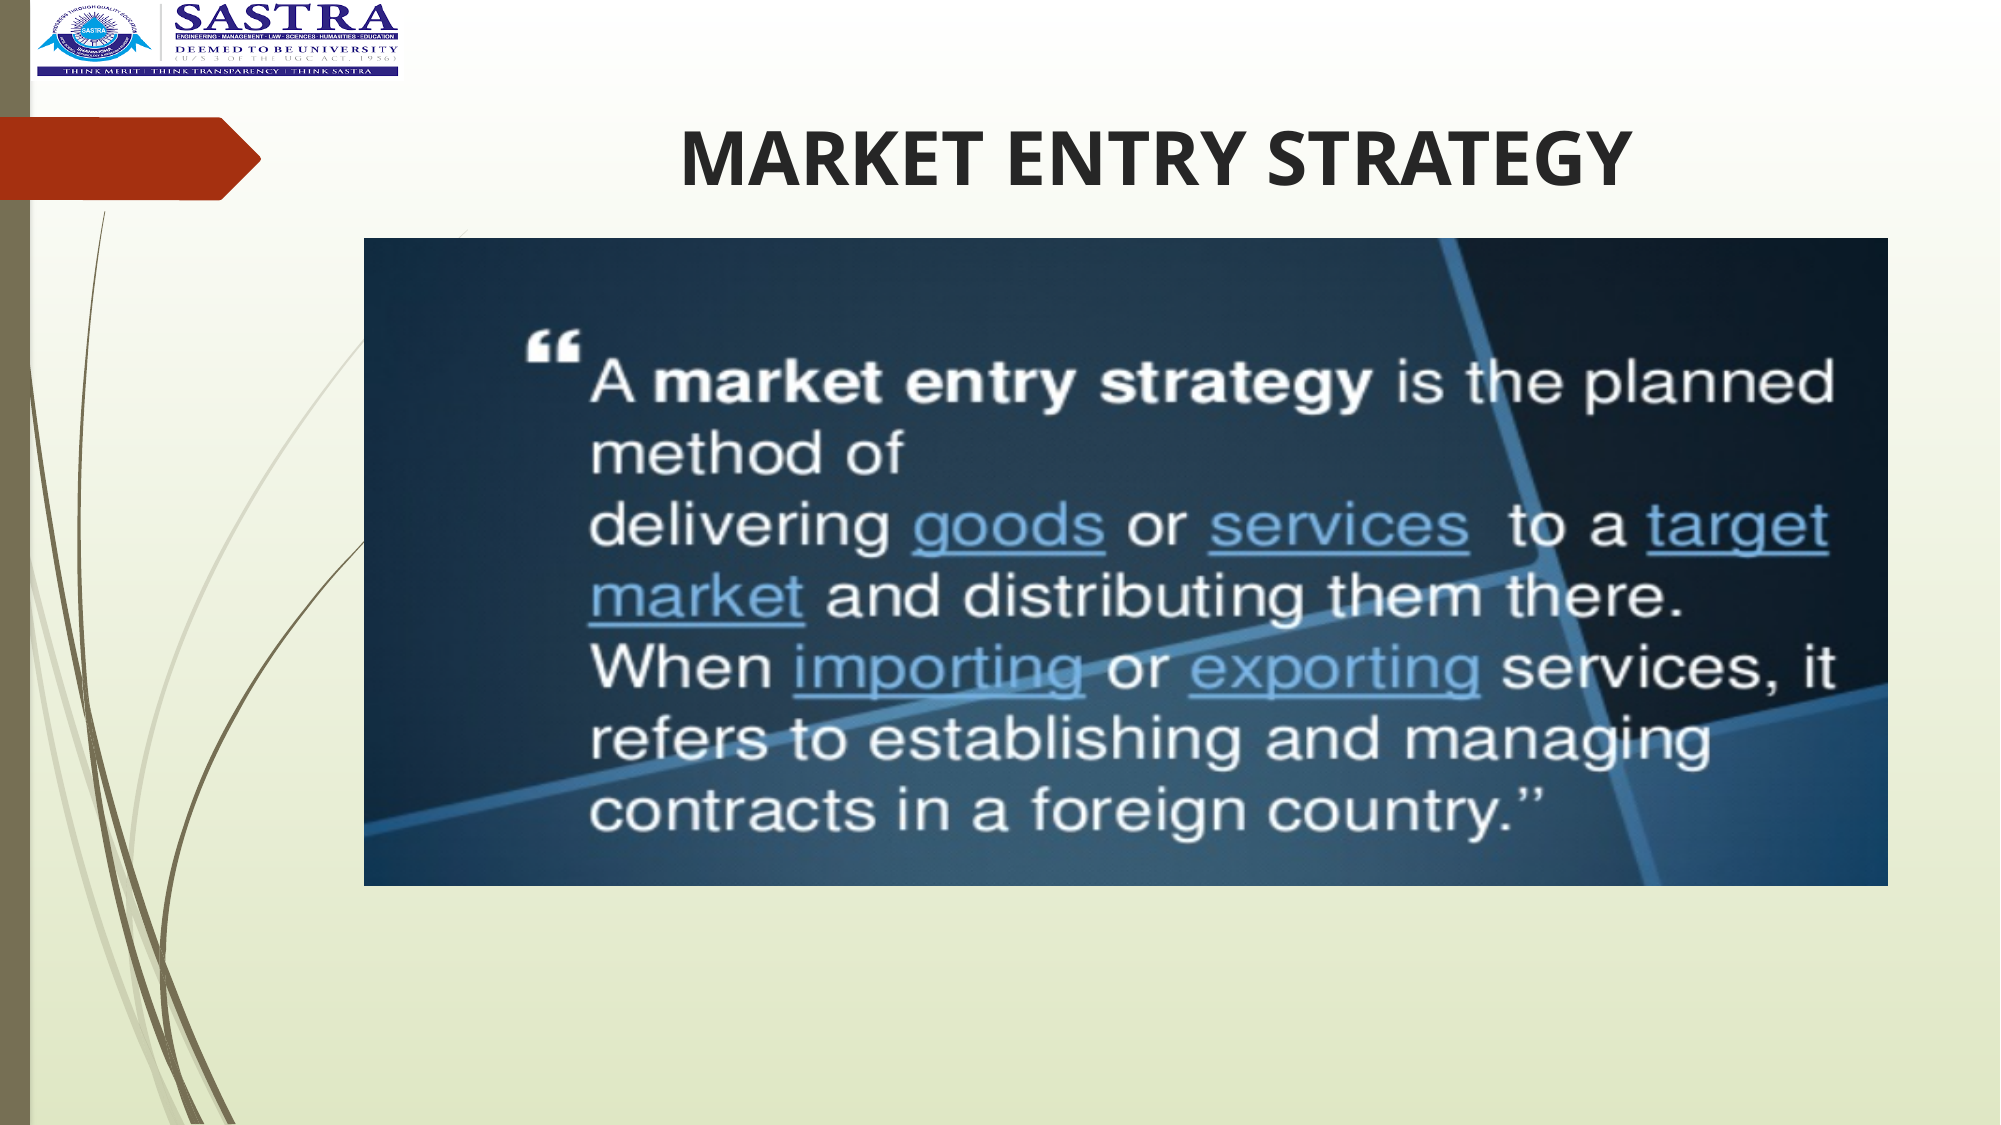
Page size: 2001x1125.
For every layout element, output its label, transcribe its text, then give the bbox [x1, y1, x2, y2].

title MARKET ENTRY STRATEGY [425, 102, 1888, 238]
picture [31, 0, 404, 81]
picture [364, 238, 1888, 887]
